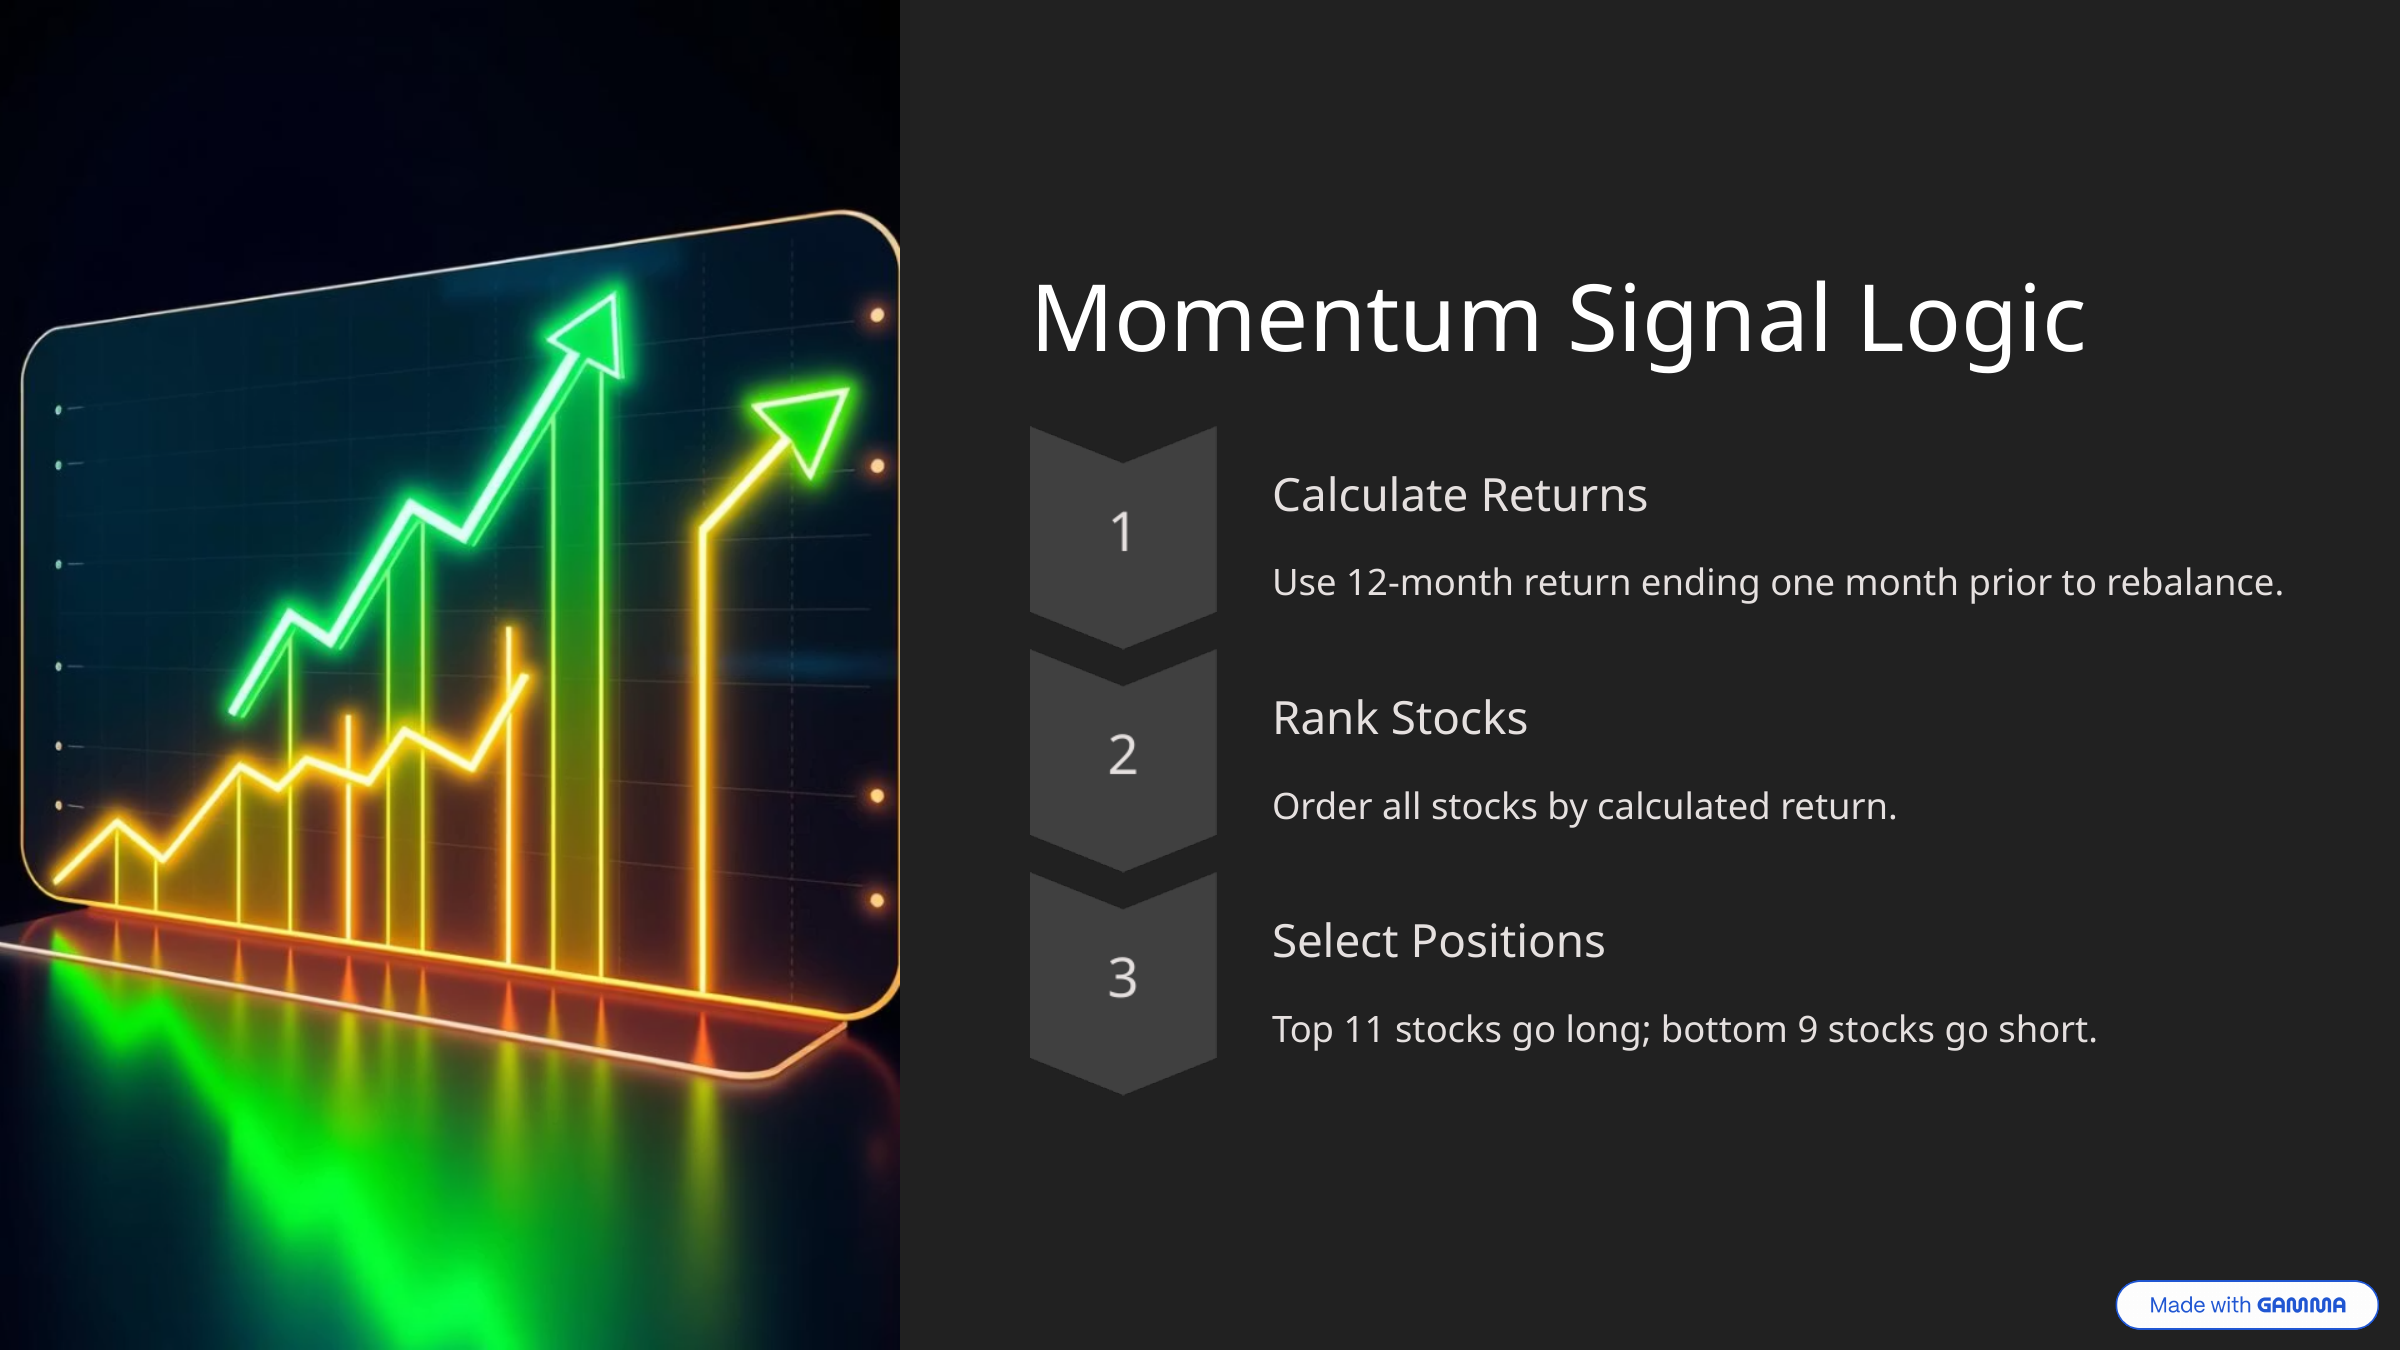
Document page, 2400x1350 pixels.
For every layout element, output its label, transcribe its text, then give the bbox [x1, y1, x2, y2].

text_box Calculate Returns [1271, 463, 1747, 522]
picture [2106, 1271, 2389, 1339]
text_box Top 11 stocks go long; bottom 9 stocks go short. [1272, 990, 2270, 1050]
text_box Use 12-month return ending one month prior to rebalance. [1272, 543, 2270, 604]
text_box Select Positions [1271, 909, 1738, 968]
text_box Rank Stocks [1271, 686, 1738, 745]
text_box Order all stocks by calculated return. [1272, 767, 2270, 827]
text_box Momentum Signal Logic [1030, 254, 2203, 371]
picture [1030, 426, 1217, 1096]
picture [0, 0, 900, 1350]
